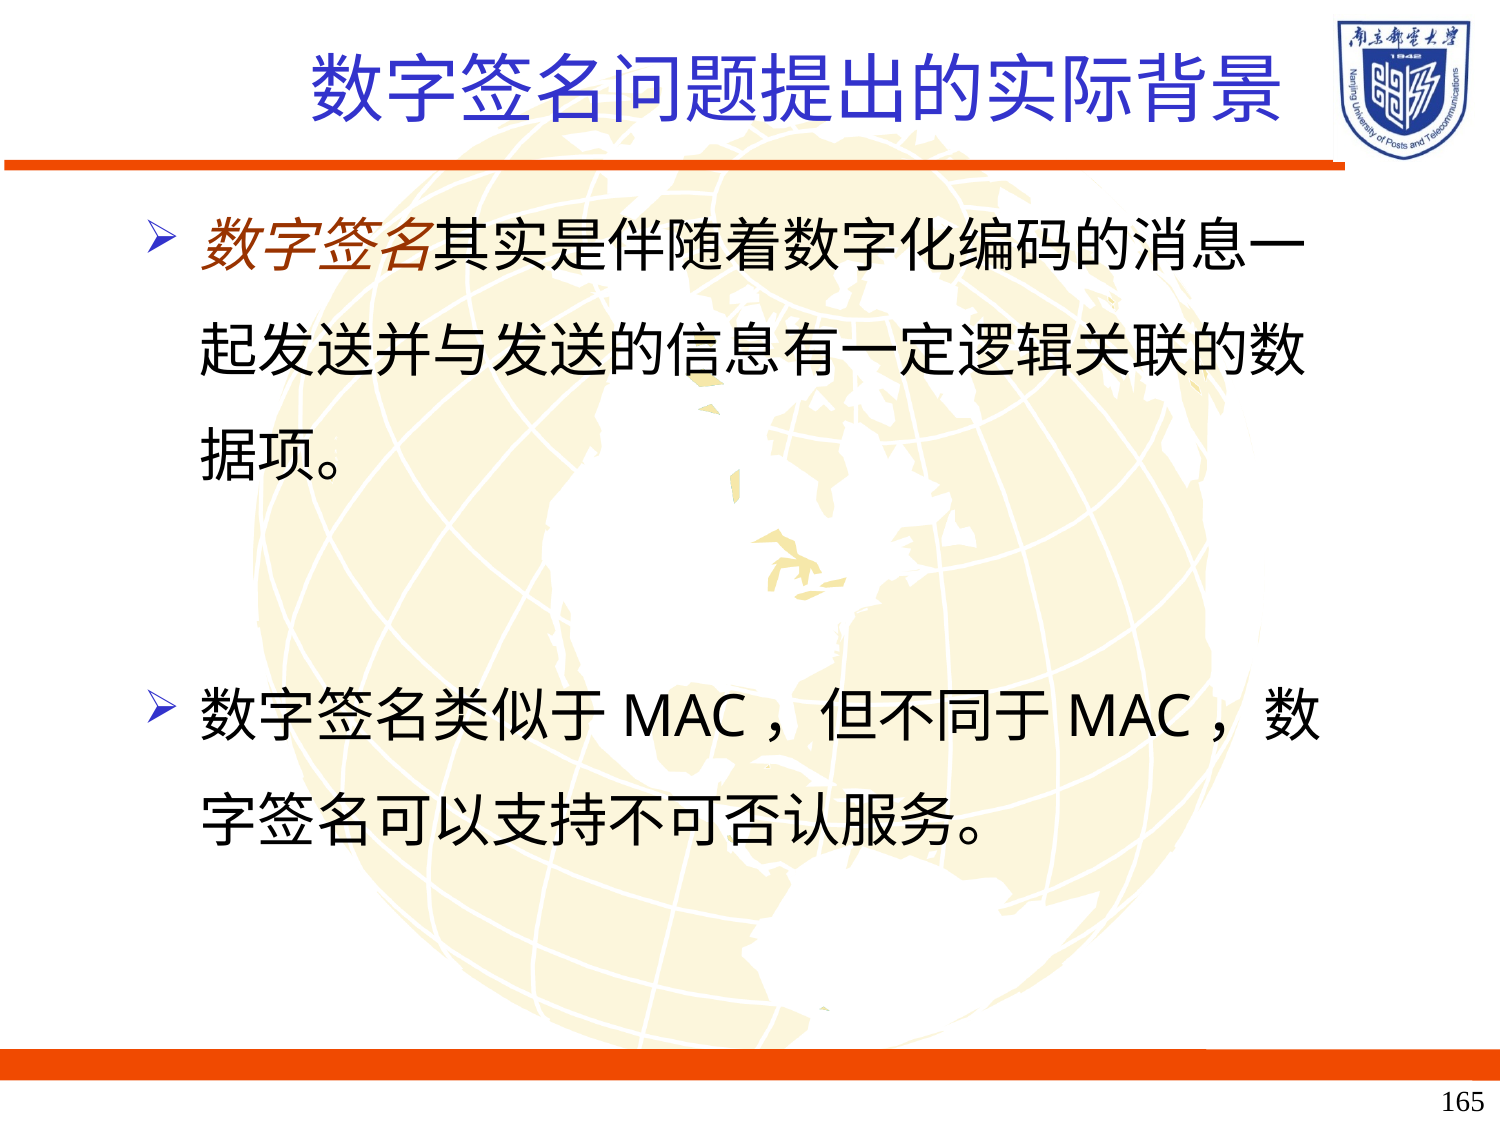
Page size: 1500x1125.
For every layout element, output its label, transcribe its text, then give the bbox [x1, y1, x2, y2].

picture [253, 54, 1265, 159]
picture [253, 532, 1265, 1049]
text_box 数字签名其实是伴随着数字化编码的消息一起发送并与发送的信息有一定逻辑关联的数据项。 数字签名类似于MAC，但不同于MAC，数字签名可以支持不可否认服务。 [128, 165, 1358, 532]
text_box 数字签名问题提出的实际背景 [294, 34, 1300, 139]
slide_number 165 [1424, 1074, 1500, 1125]
picture [1333, 14, 1475, 162]
